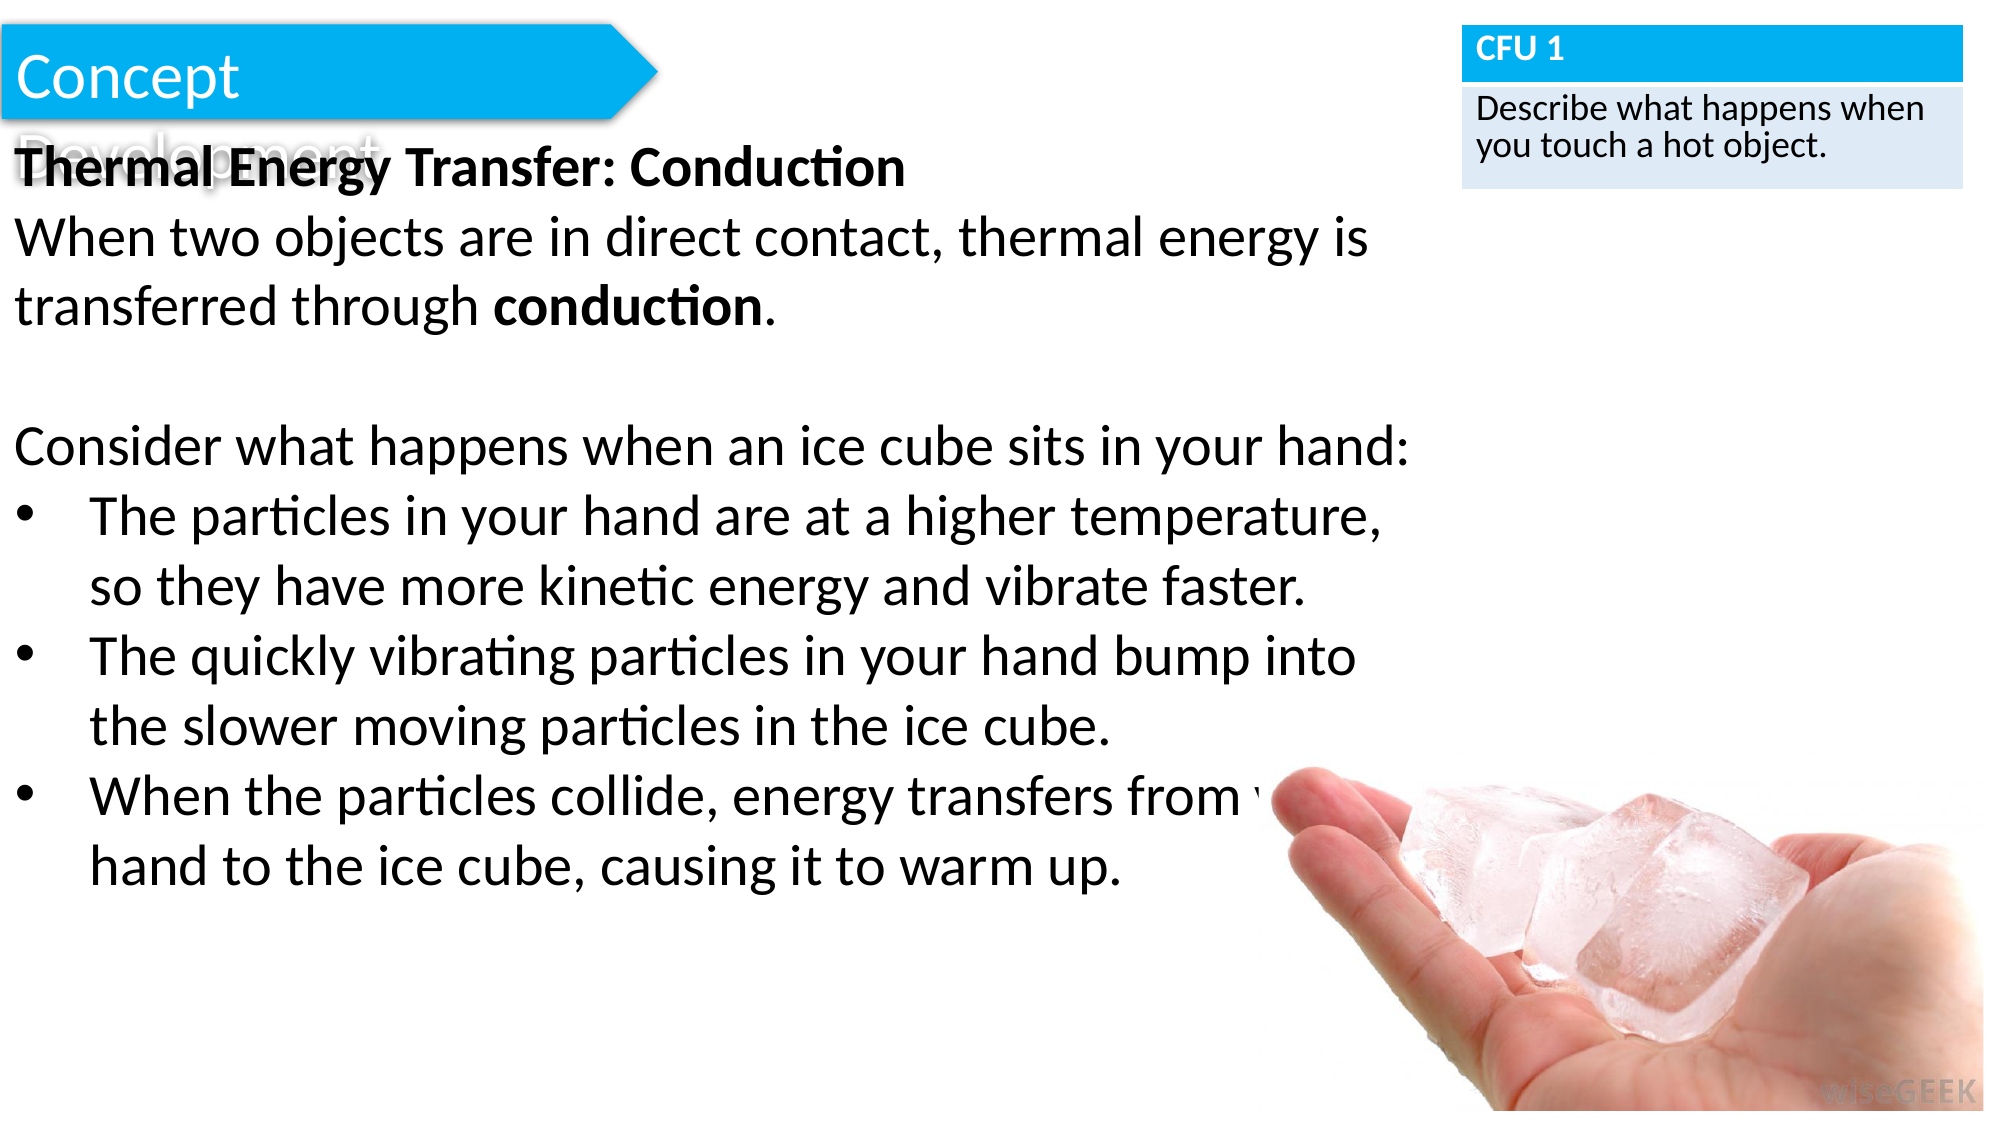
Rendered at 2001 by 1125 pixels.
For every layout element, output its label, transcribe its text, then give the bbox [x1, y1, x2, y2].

picture [1258, 751, 1984, 1111]
table_header CFU 1 [1462, 25, 1963, 82]
table_cell Describe what happens when you touch a hot object. [1462, 87, 1963, 189]
text_box Concept Development [1, 24, 658, 119]
text_box Thermal Energy Transfer: Conduction When two objects are in direct contact, thermal energy is transferred through conduction. Consider what happens when an ice cube sits in your hand: The particles in your hand are at a higher temperature, so they have more kinetic energy and vibrate faster. The quickly vibrating particles in your hand bump into the slower moving particles in the ice cube. When the particles collide, energy transfers from your hand to the ice cube, causing it to warm up. [0, 120, 1442, 905]
